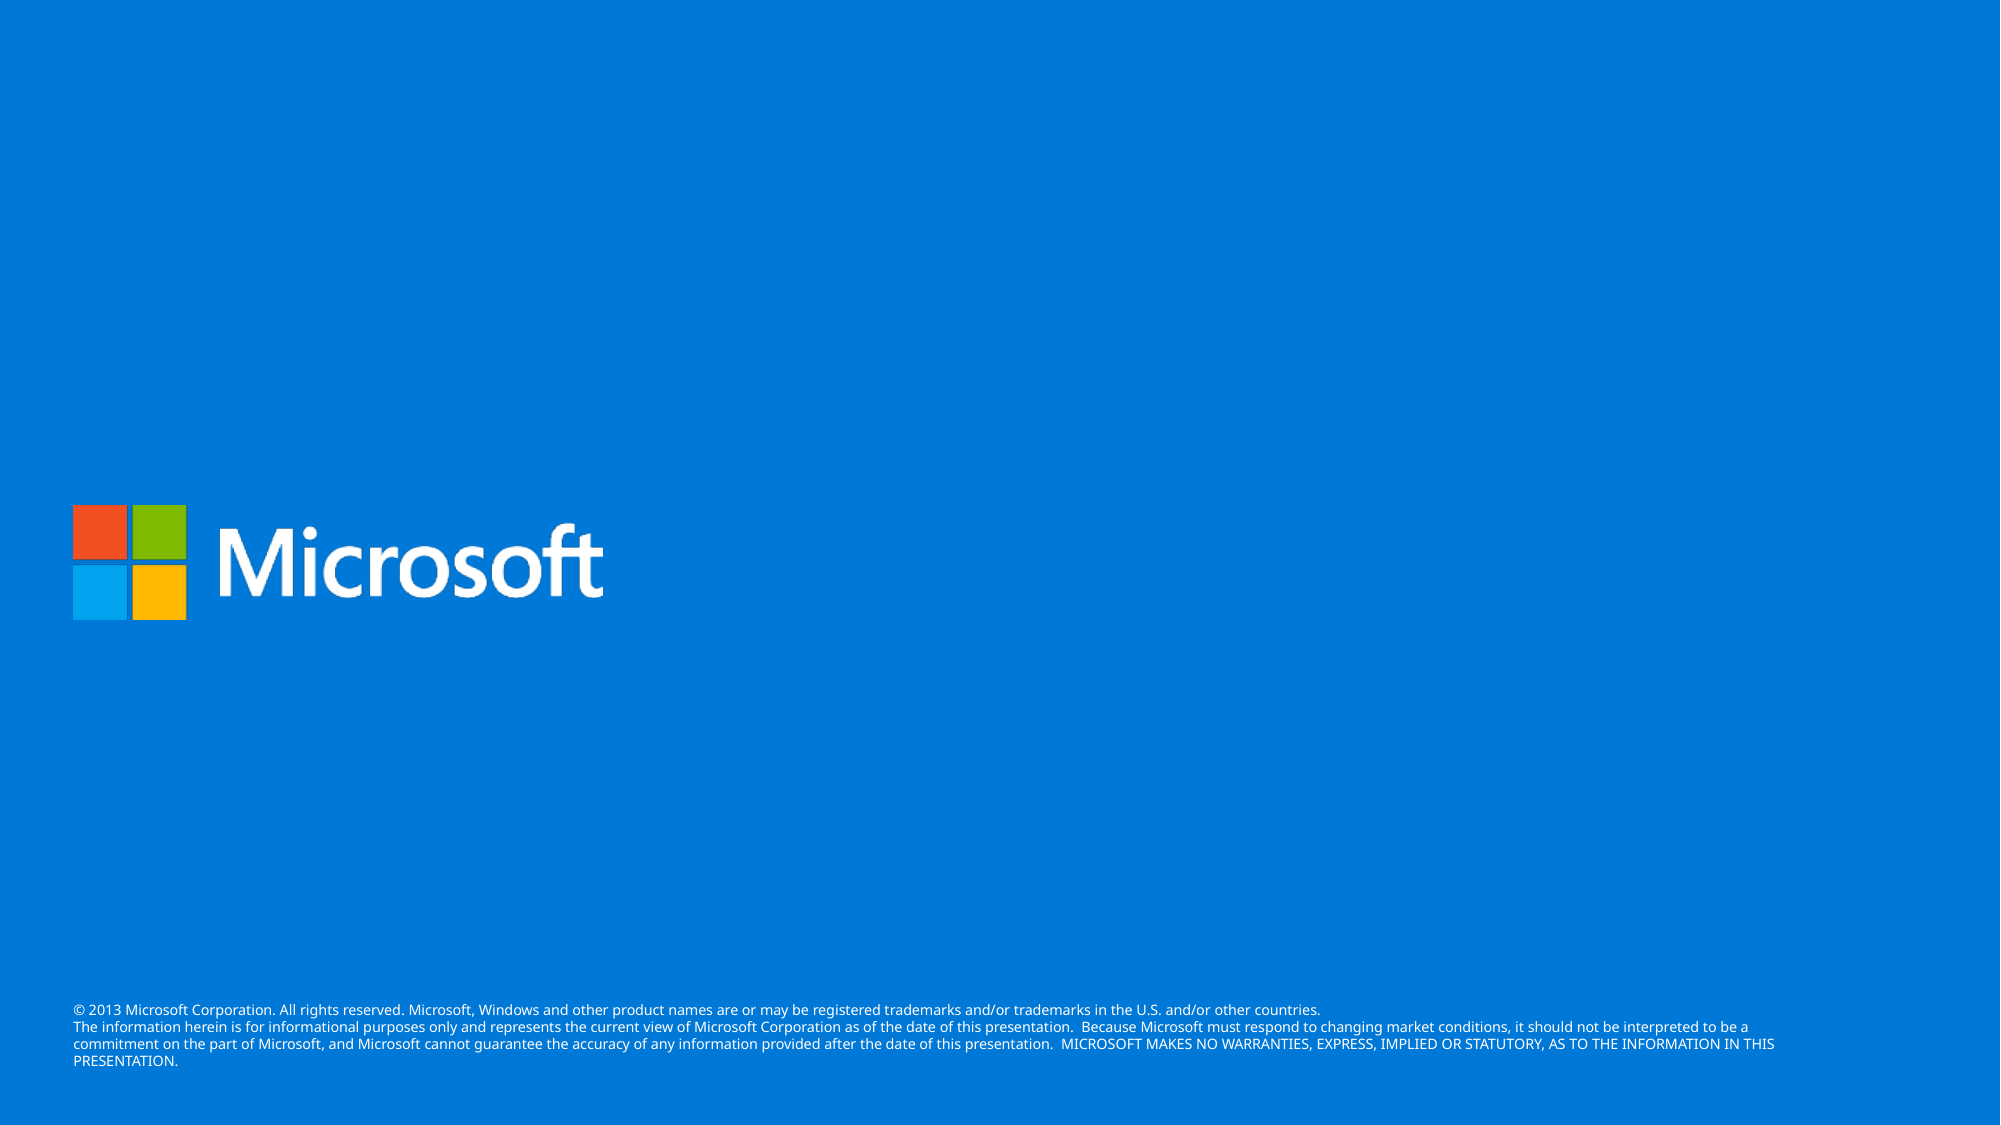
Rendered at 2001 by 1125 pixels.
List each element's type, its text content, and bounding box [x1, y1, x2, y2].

text_box © 2013 Microsoft Corporation. All rights reserved. Microsoft, Windows and other product names are or may be registered trademarks and/or trademarks in the U.S. and/or other countries. The information herein is for informational purposes only and represents the current view of Microsoft Corporation as of the date of this presentation. Because Microsoft must respond to changing market conditions, it should not be interpreted to be a commitment on the part of Microsoft, and Microsoft cannot guarantee the accuracy of any information provided after the date of this presentation. MICROSOFT MAKES NO WARRANTIES, EXPRESS, IMPLIED OR STATUTORY, AS TO THE INFORMATION IN THIS PRESENTATION. [43, 977, 1809, 1094]
picture [73, 505, 603, 620]
